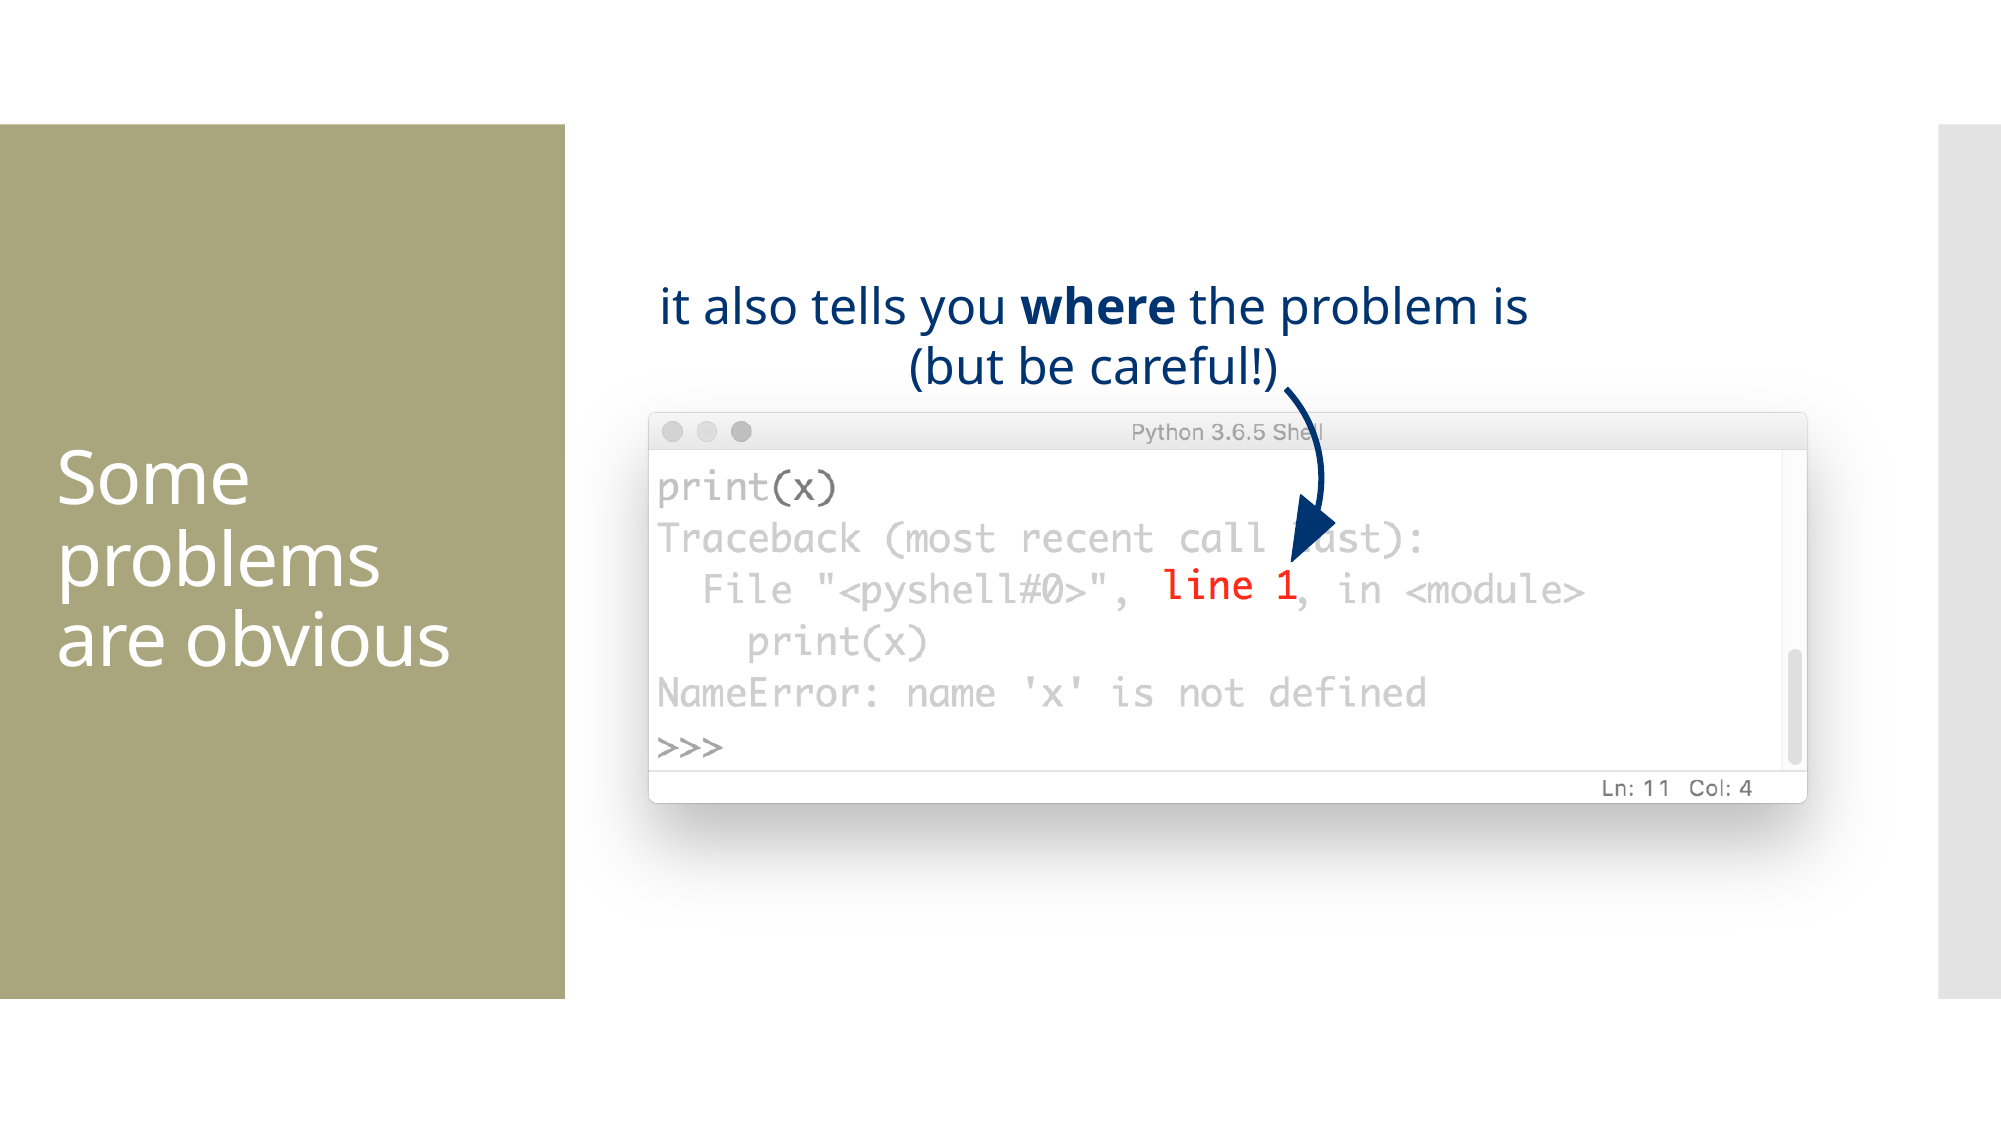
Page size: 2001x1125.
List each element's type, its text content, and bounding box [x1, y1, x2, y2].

title Some problems are obvious [41, 184, 525, 940]
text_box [698, 266, 1491, 632]
picture [551, 357, 1903, 940]
